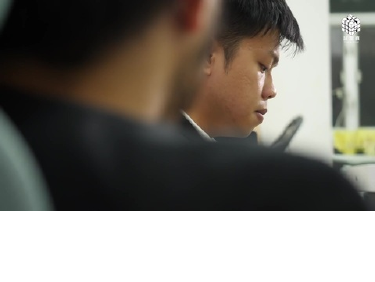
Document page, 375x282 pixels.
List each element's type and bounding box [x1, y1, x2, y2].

picture [0, 0, 375, 212]
